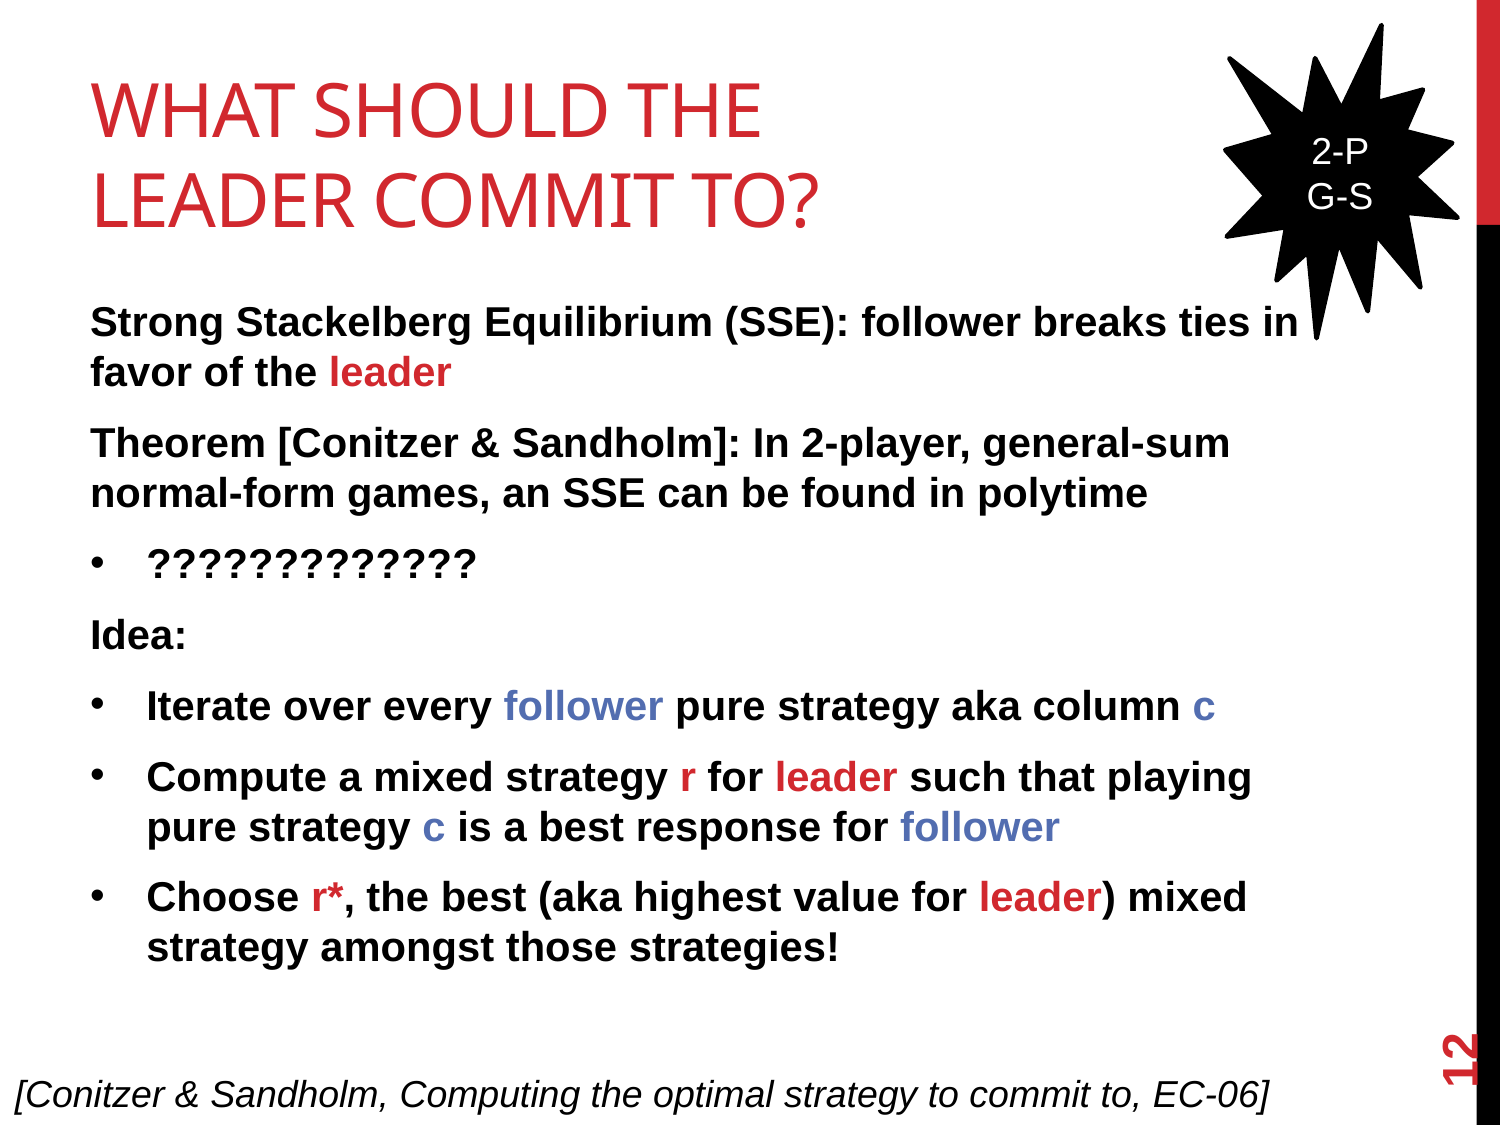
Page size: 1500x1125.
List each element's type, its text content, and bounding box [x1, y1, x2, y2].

title What should the leader commit to? [75, 25, 1025, 250]
text_box 2-P G-S [1223, 22, 1460, 341]
slide_number 12 [1427, 887, 1488, 1104]
list Strong Stackelberg Equilibrium (SSE): follower breaks ties in favor of the leader Theorem [Conitzer & Sandholm]: In 2-player, general-sum normal-form games, an SSE can be found in polytime ????????????? Idea: Iterate over every follower pure strategy aka column c Compute a mixed strategy r for leader such that playing pure strategy c is a best response for follower Choose r*, the best (aka highest value for leader) mixed strategy amongst those strategies! [75, 287, 1325, 1005]
text_box [Conitzer & Sandholm, Computing the optimal strategy to commit to, EC-06] [0, 1062, 1306, 1123]
